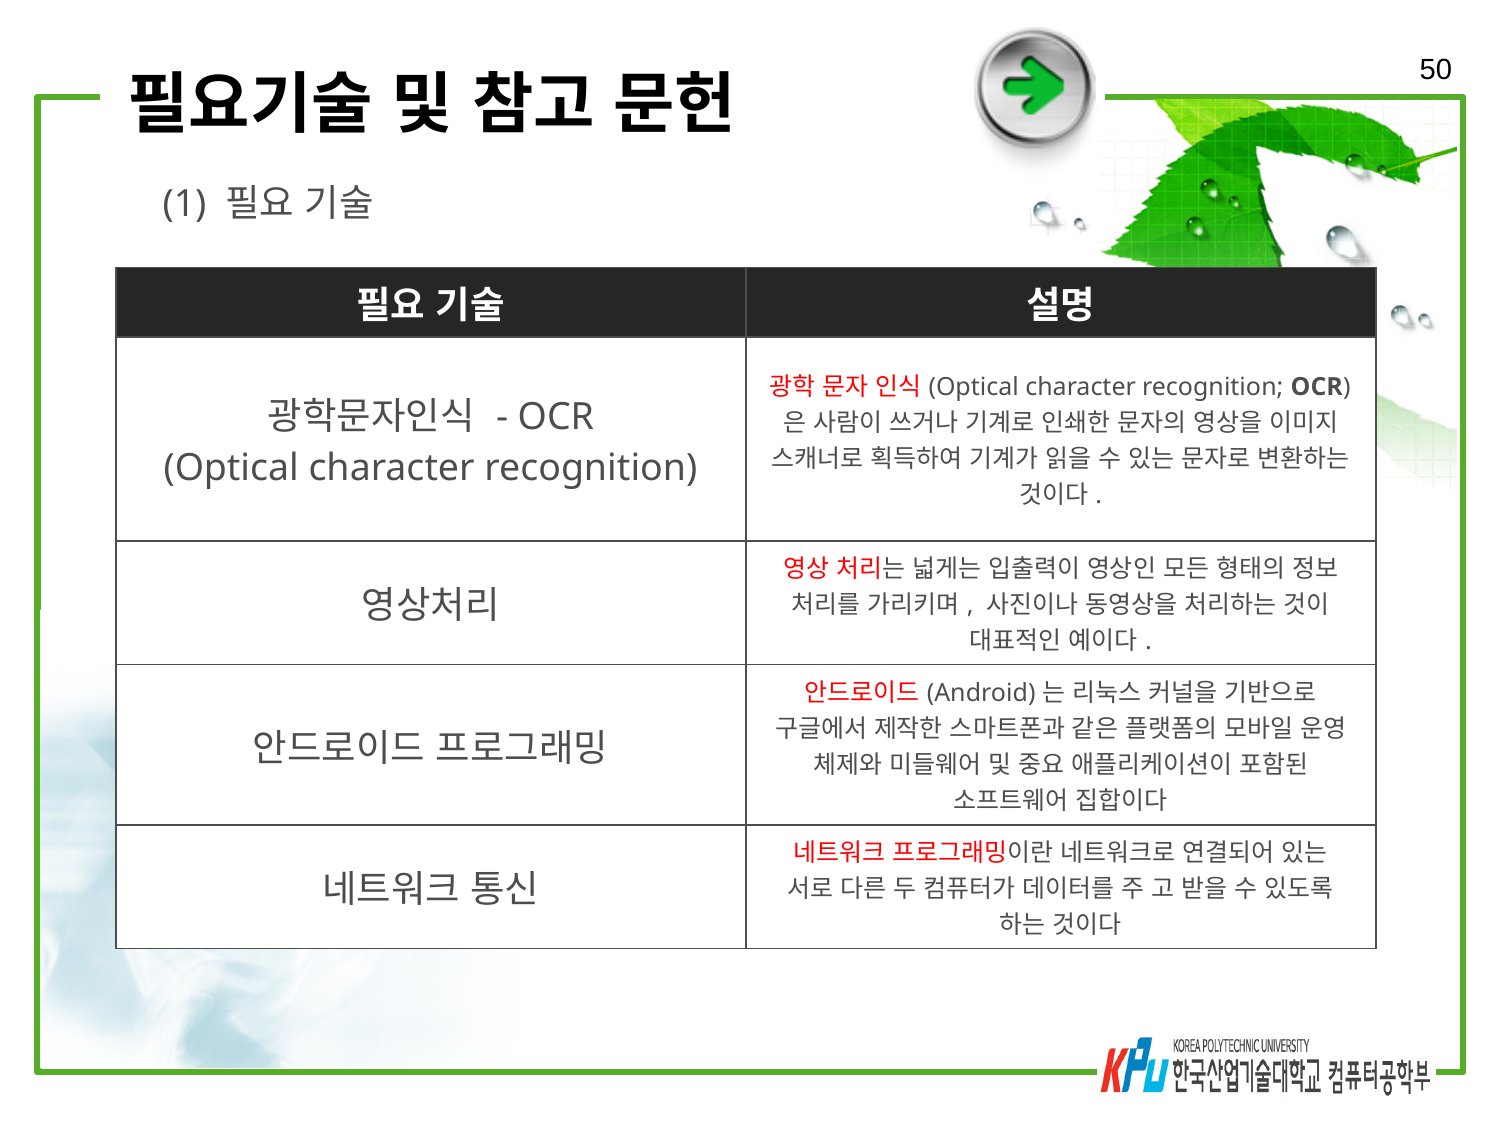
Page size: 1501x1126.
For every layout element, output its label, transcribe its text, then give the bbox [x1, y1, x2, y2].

table_header 필요 기술 [117, 268, 745, 336]
picture [1097, 1024, 1436, 1107]
table_cell 안드로이드 프로그래밍 [117, 665, 745, 824]
table_cell 네트워크 프로그래밍이란 네트워크로 연결되어 있는 서로 다른 두 컴퓨터가 데이터를 주 고 받을 수 있도록 하는 것이다 [747, 826, 1375, 948]
table_cell 광학 문자 인식(Optical character recognition; OCR)은 사람이 쓰거나 기계로 인쇄한 문자의 영상을 이미지 스캐너로 획득하여 기계가 읽을 수 있는 문자로 변환하는 것이다. [747, 338, 1375, 540]
table_header 설명 [747, 268, 1375, 336]
table_cell 안드로이드(Android)는 리눅스 커널을 기반으로 구글에서 제작한 스마트폰과 같은 플랫폼의 모바일 운영 체제와 미들웨어 및 중요 애플리케이션이 포함된 소프트웨어 집합이다 [747, 665, 1375, 824]
table_cell 영상 처리는 넓게는 입출력이 영상인 모든 형태의 정보 처리를 가리키며, 사진이나 동영상을 처리하는 것이 대표적인 예이다. [747, 542, 1375, 664]
slide_number 50 [1115, 41, 1469, 85]
table_cell 광학문자인식 - OCR (Optical character recognition) [117, 338, 745, 540]
table_cell 네트워크 통신 [117, 826, 745, 948]
table_cell 영상처리 [117, 542, 745, 664]
picture [40, 610, 554, 1068]
picture [974, 27, 1457, 518]
text_box (1) 필요 기술 [147, 171, 424, 232]
title 필요기술 및 참고 문헌 [110, 52, 877, 149]
